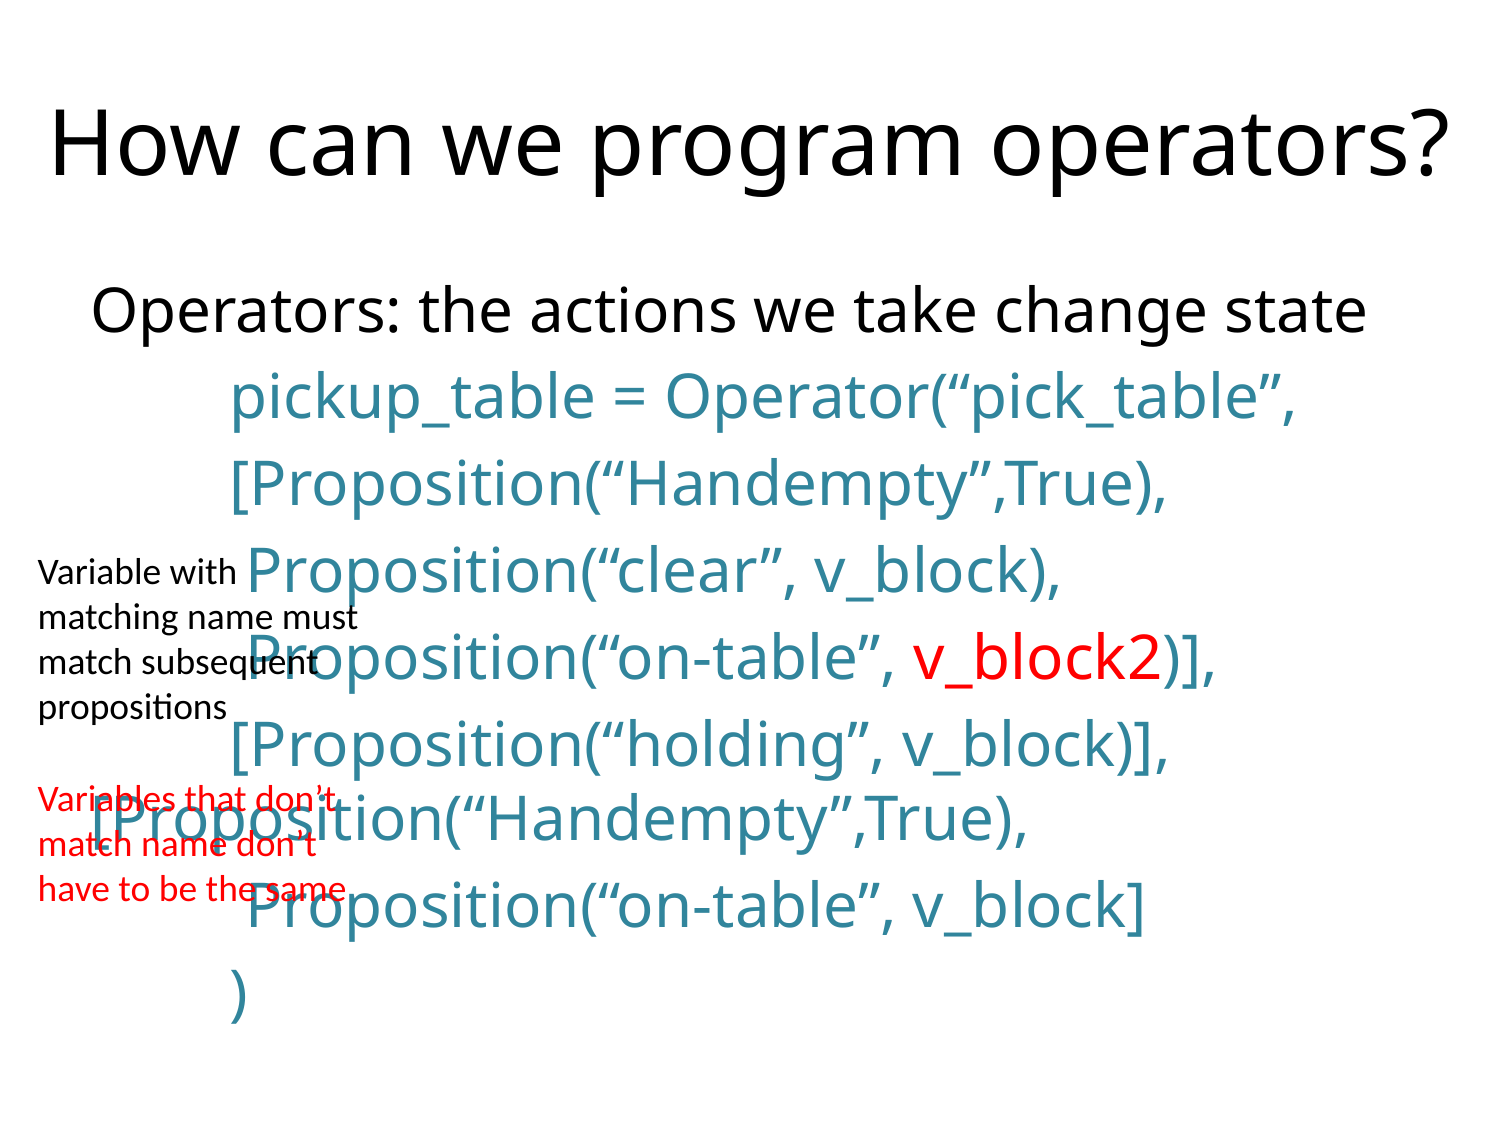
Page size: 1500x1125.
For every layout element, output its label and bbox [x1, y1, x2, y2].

text_box [22, 766, 392, 917]
text_box [22, 539, 392, 735]
list [75, 262, 1425, 1125]
title [0, 45, 1500, 233]
